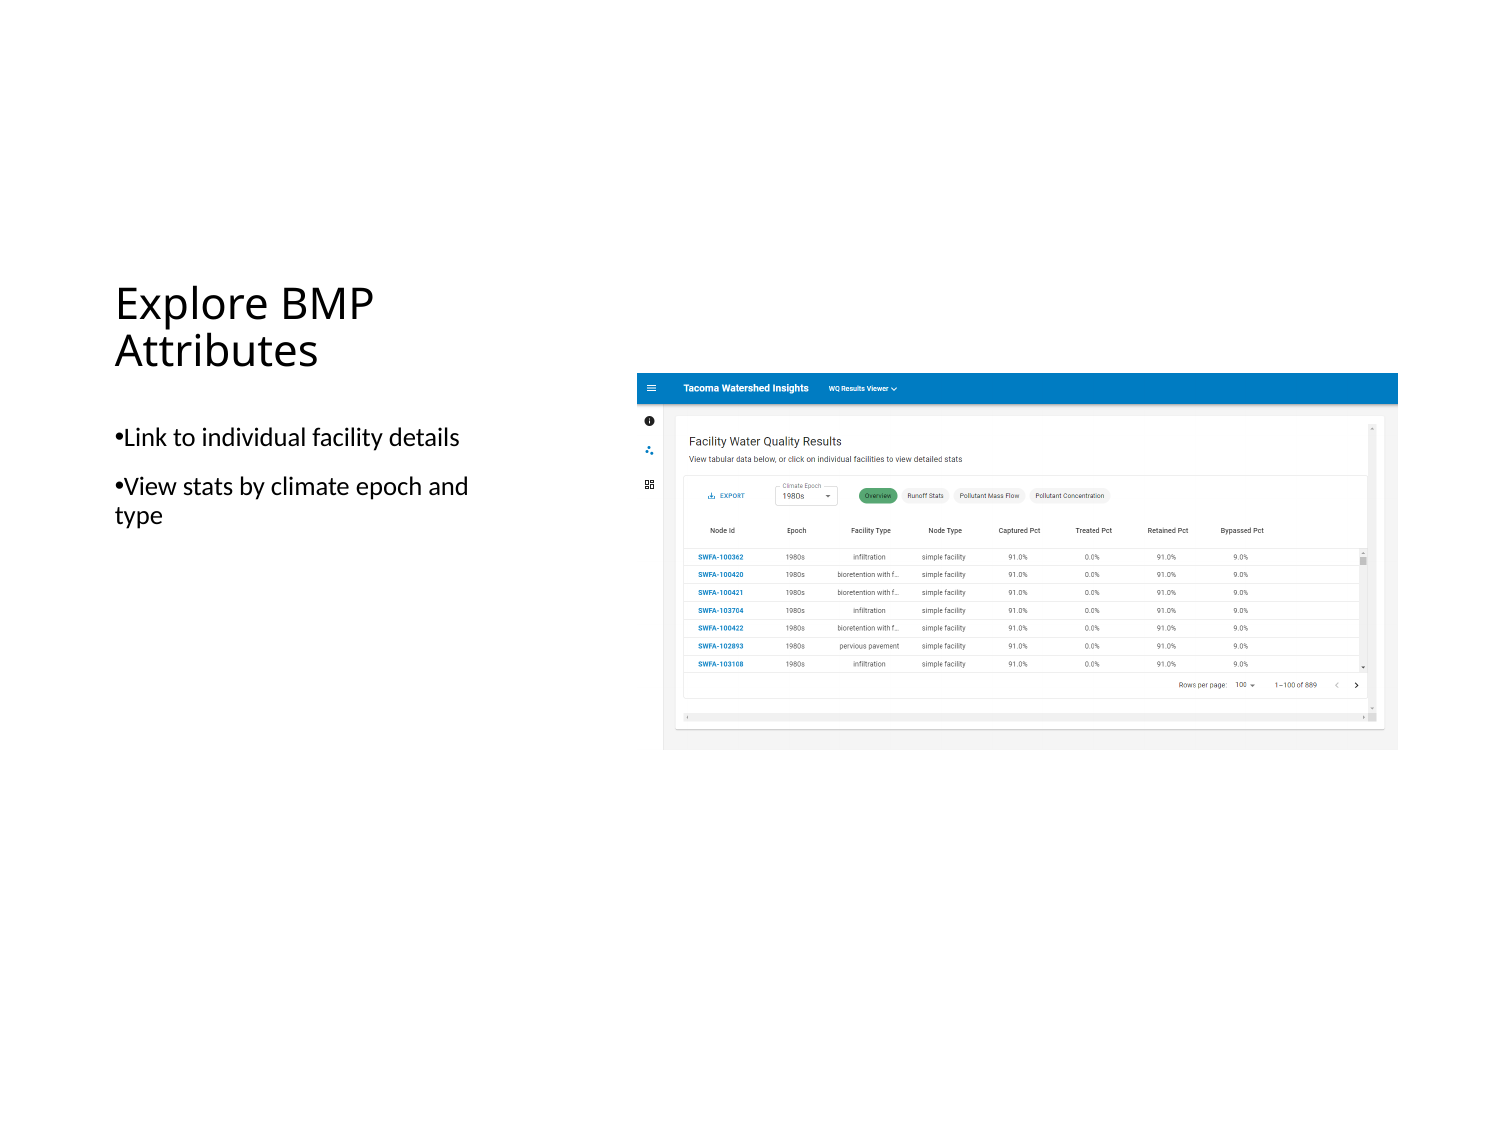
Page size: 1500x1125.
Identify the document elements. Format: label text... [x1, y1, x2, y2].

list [637, 373, 1398, 750]
list Link to individual facility details View stats by climate epoch and type [103, 417, 524, 856]
title Explore BMP Attributes [103, 261, 524, 398]
